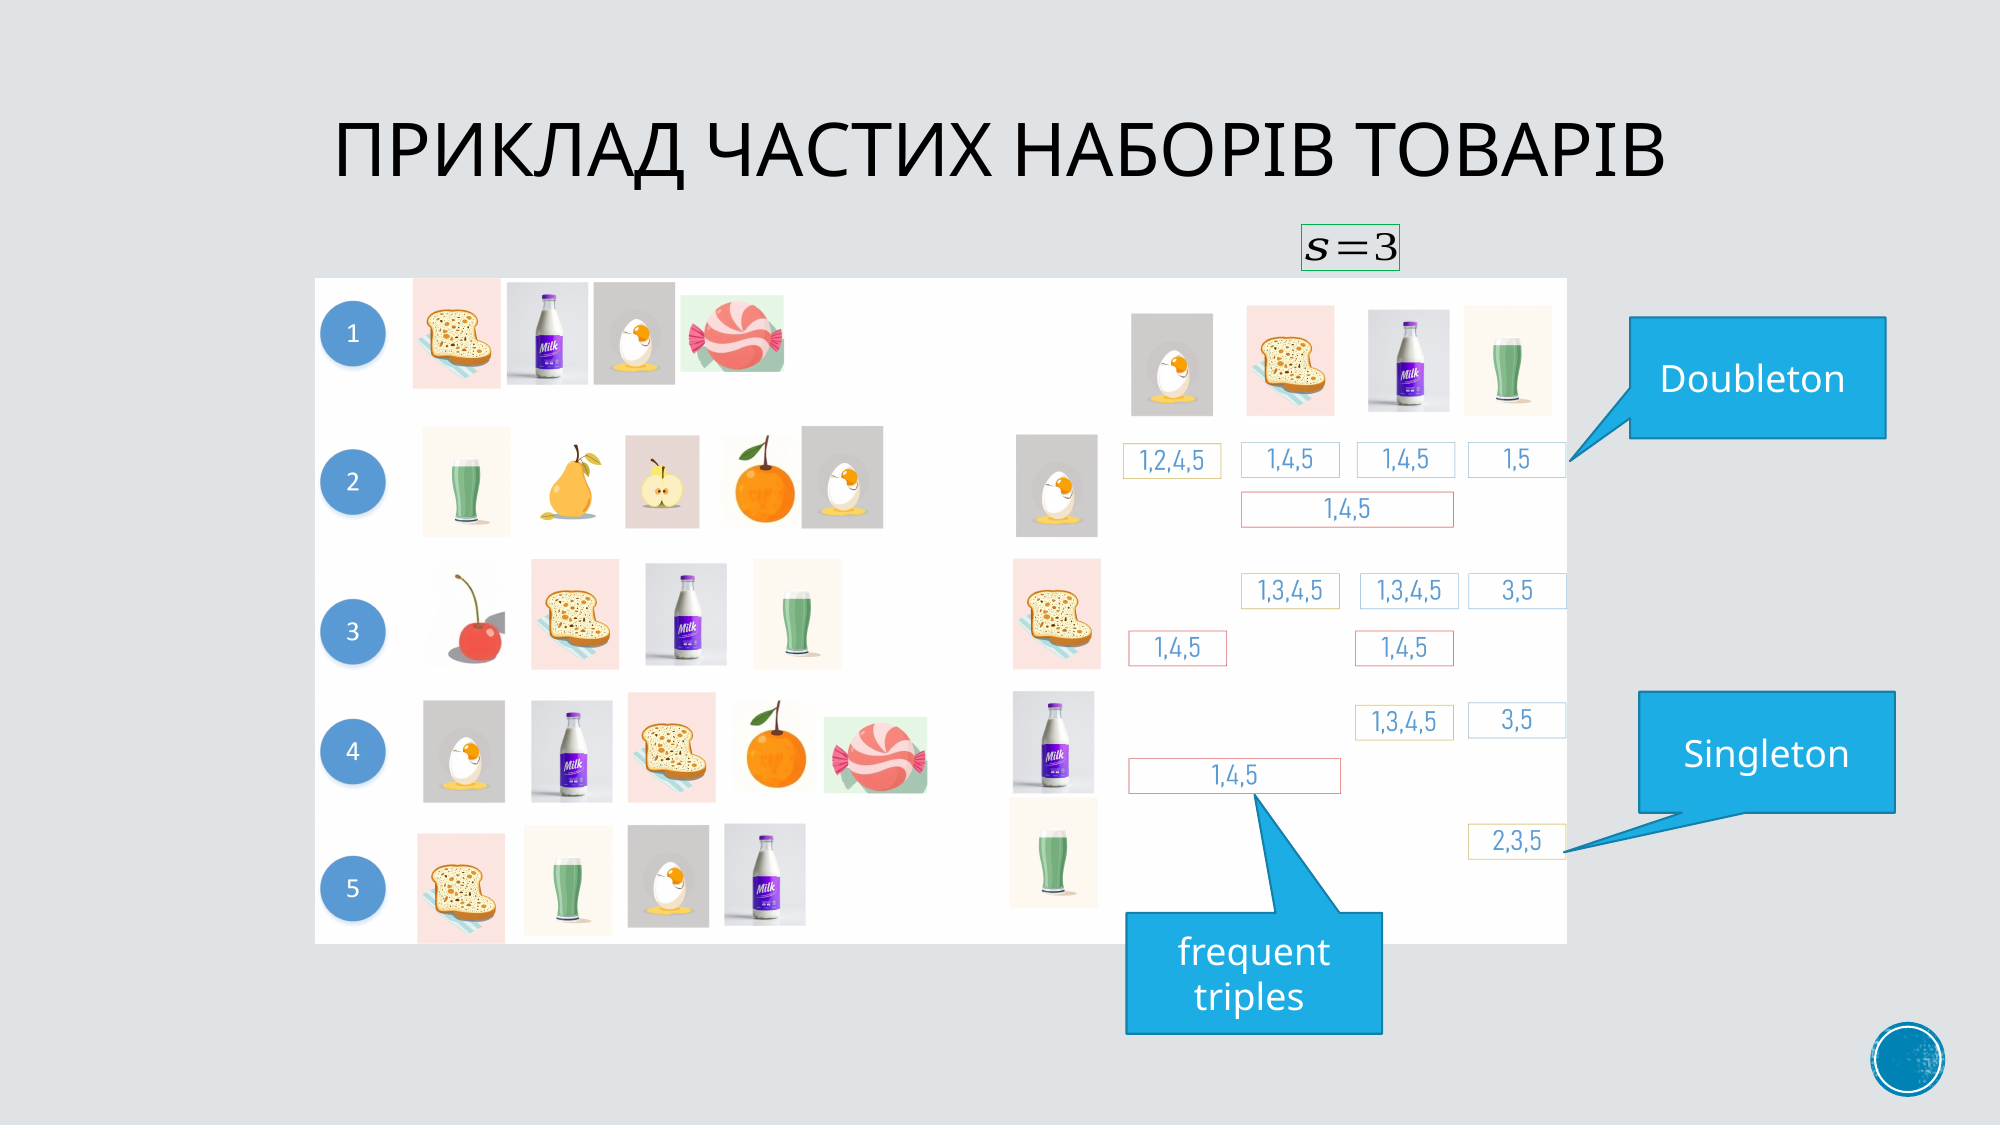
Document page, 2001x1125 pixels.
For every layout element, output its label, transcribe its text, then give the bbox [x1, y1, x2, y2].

title Приклад частих наборів товарів [175, 79, 1826, 225]
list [318, 281, 1565, 943]
text_box Doubleton [1569, 316, 1887, 462]
text_box Singleton [1384, 281, 1896, 944]
text_box frequent triples [1125, 945, 1384, 1035]
